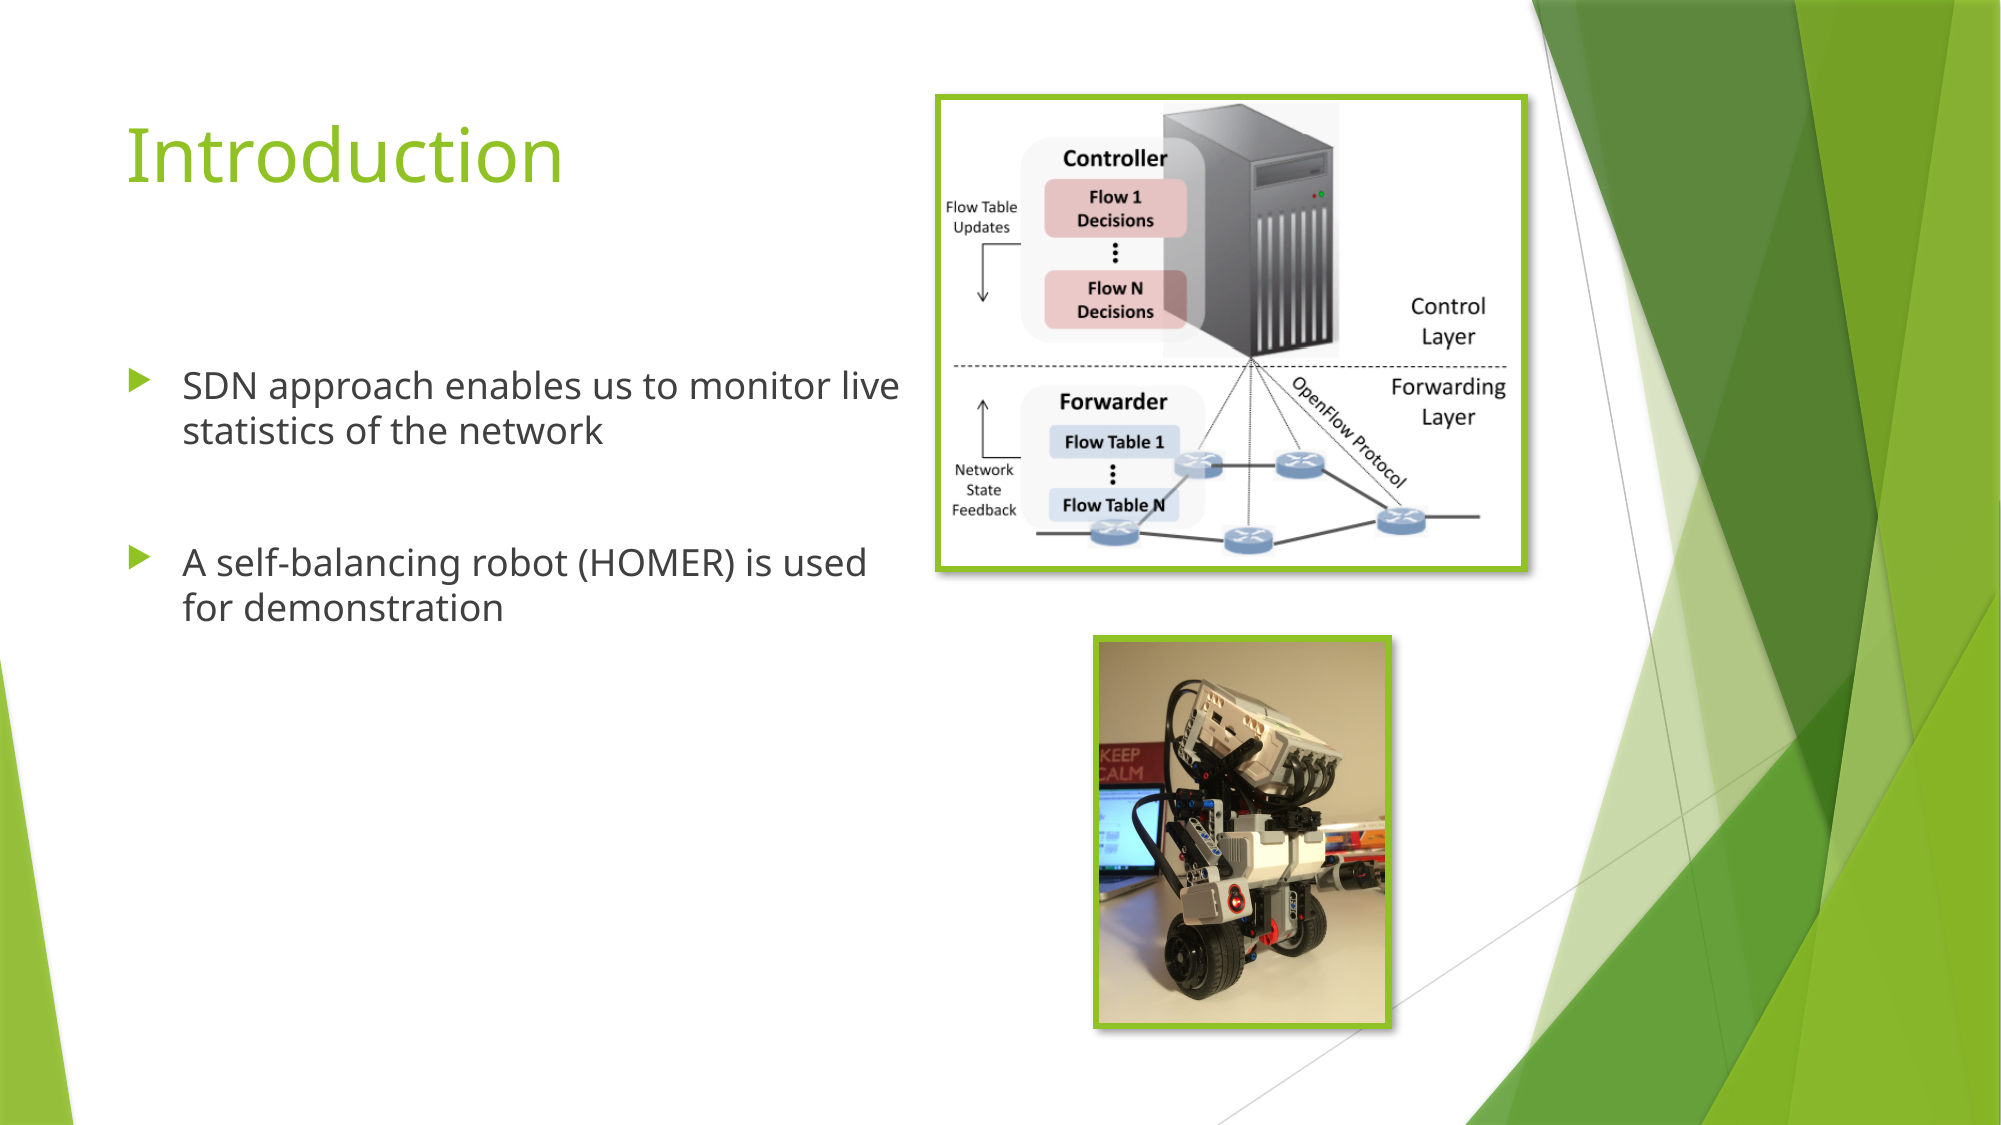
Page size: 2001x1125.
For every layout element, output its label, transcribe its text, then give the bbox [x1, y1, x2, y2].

picture [1098, 640, 1386, 1024]
title Introduction [111, 99, 933, 317]
picture [940, 99, 1522, 567]
list SDN approach enables us to monitor live statistics of the network A self-balancing robot (HOMER) is used for demonstration [111, 354, 932, 992]
